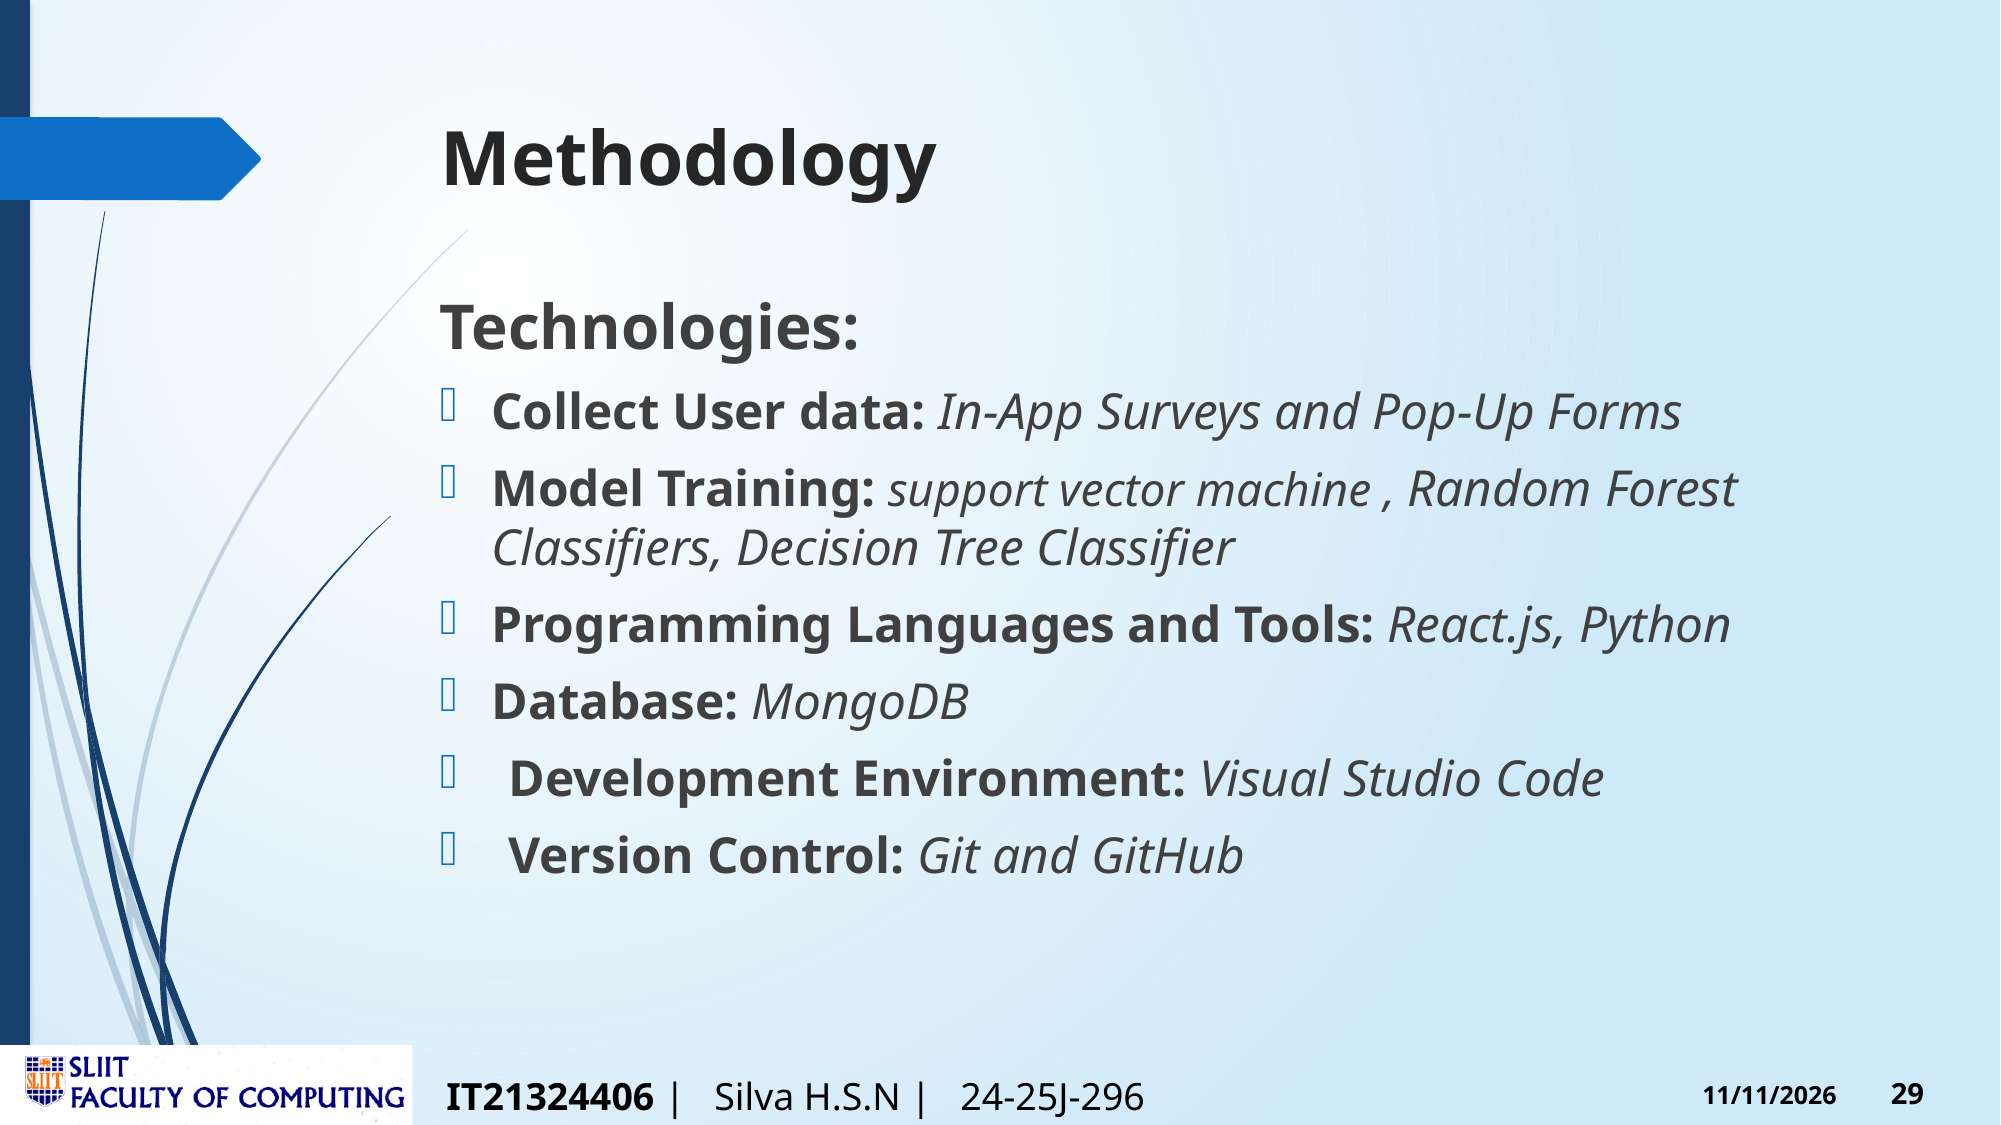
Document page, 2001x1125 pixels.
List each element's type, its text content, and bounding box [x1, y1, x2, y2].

text_box IT21324406 | Silva H.S.N | 24-25J-296 [430, 1064, 1551, 1125]
list Technologies: Collect User data: In-App Surveys and Pop-Up Forms Model Training: support vector machine , Random Forest Classifiers, Decision Tree Classifier Programming Languages and Tools: React.js, Python Database: MongoDB Development Environment: Visual Studio Code Version Control: Git and GitHub [424, 280, 1888, 900]
title Methodology [425, 102, 1888, 280]
picture [0, 1045, 413, 1125]
